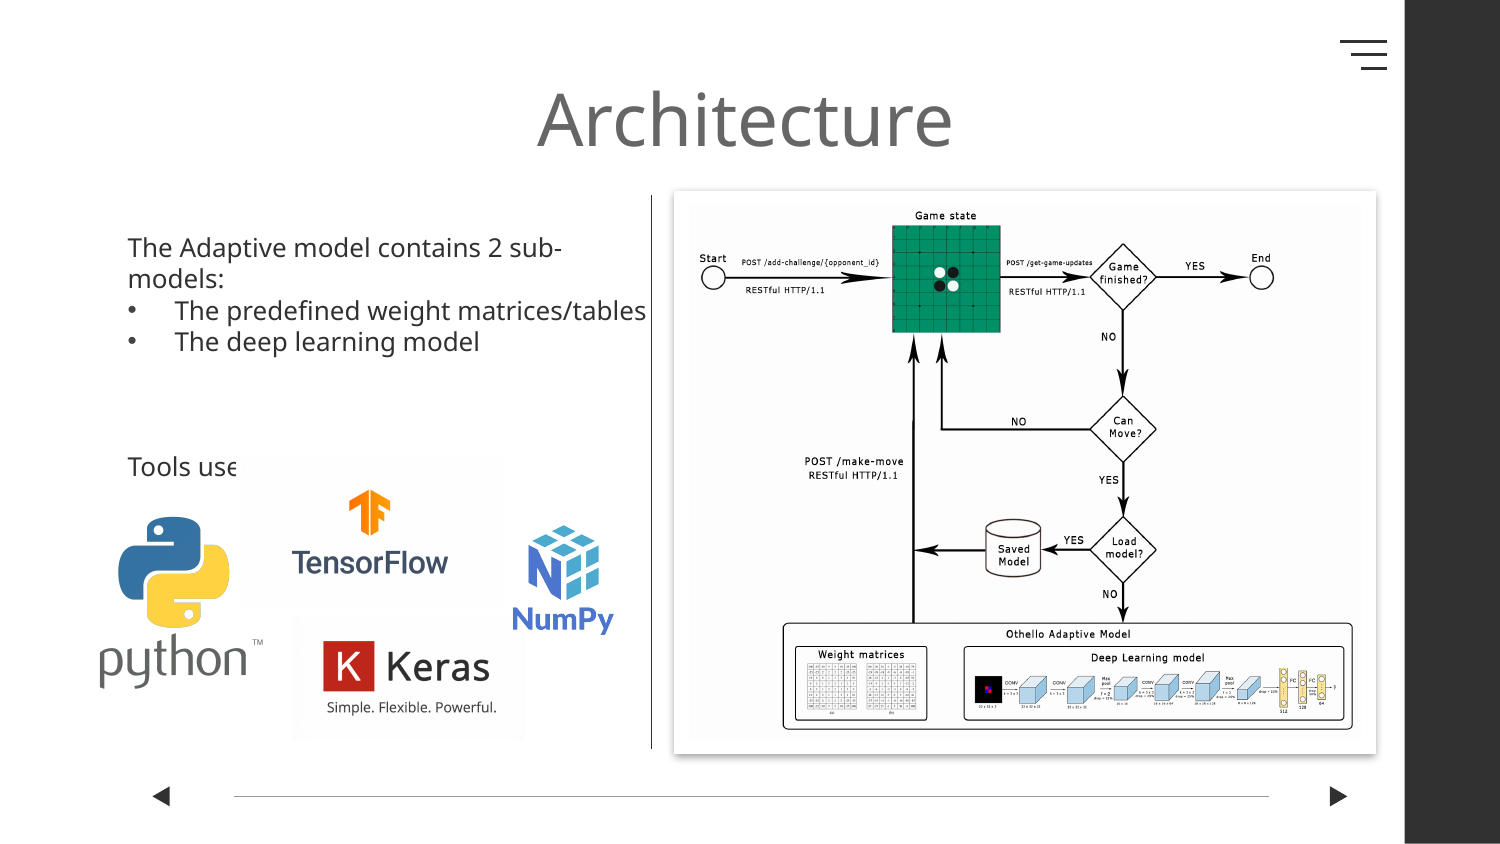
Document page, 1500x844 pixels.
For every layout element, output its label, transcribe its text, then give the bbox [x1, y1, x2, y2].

text_box [152, 786, 170, 807]
title Architecture [135, 58, 1357, 144]
picture [688, 205, 1362, 740]
picture [17, 456, 629, 740]
text_box [1329, 786, 1348, 807]
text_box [1339, 41, 1388, 69]
list The Adaptive model contains 2 sub-models: The predefined weight matrices/tables The deep learning model Tools used: [112, 185, 667, 760]
